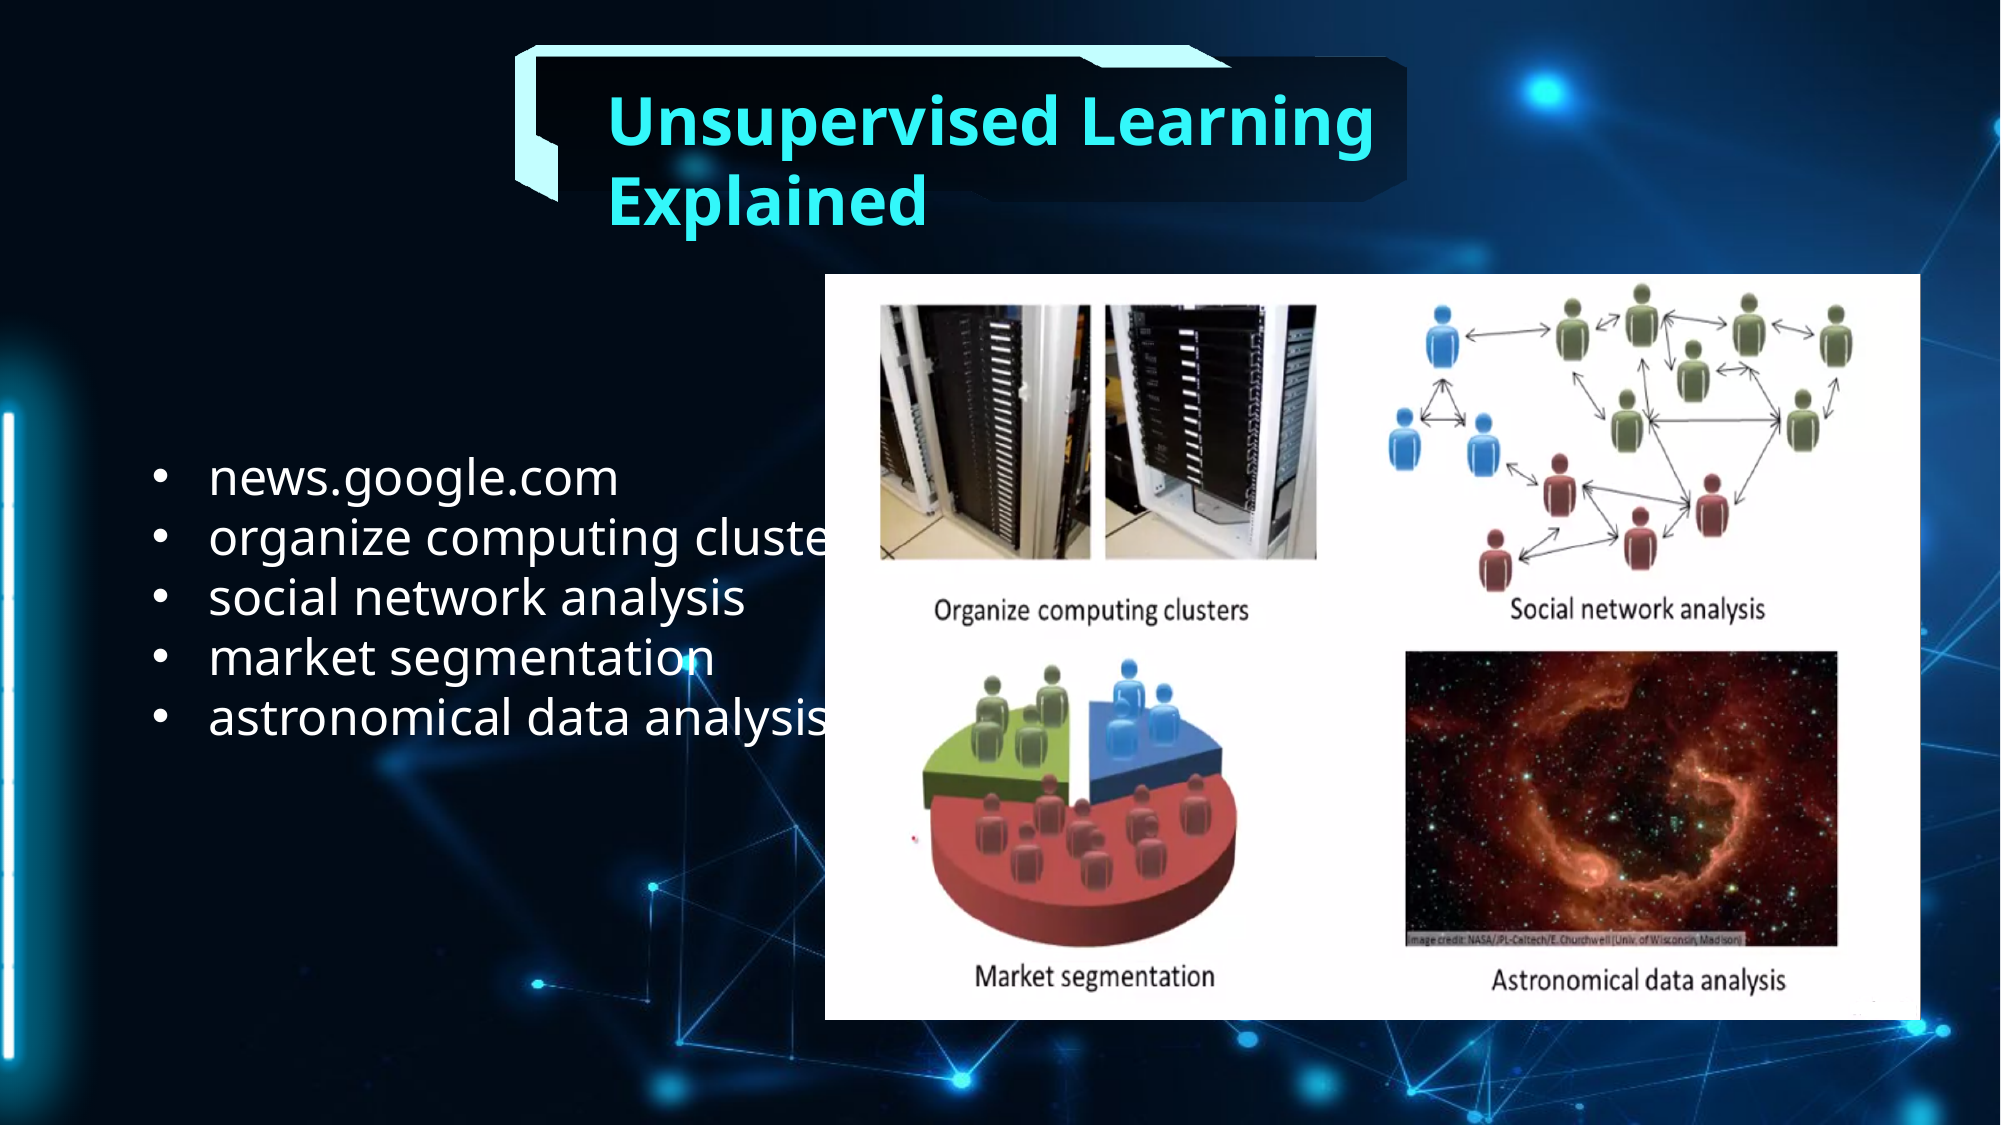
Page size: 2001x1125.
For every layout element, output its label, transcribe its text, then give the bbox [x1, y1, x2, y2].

picture [2, 411, 14, 1060]
text_box news.google.com organize computing clusters social network analysis market segmentation astronomical data analysis [137, 288, 1921, 1103]
picture [0, 0, 2001, 1125]
text_box Unsupervised Learning Explained [591, 71, 1647, 247]
